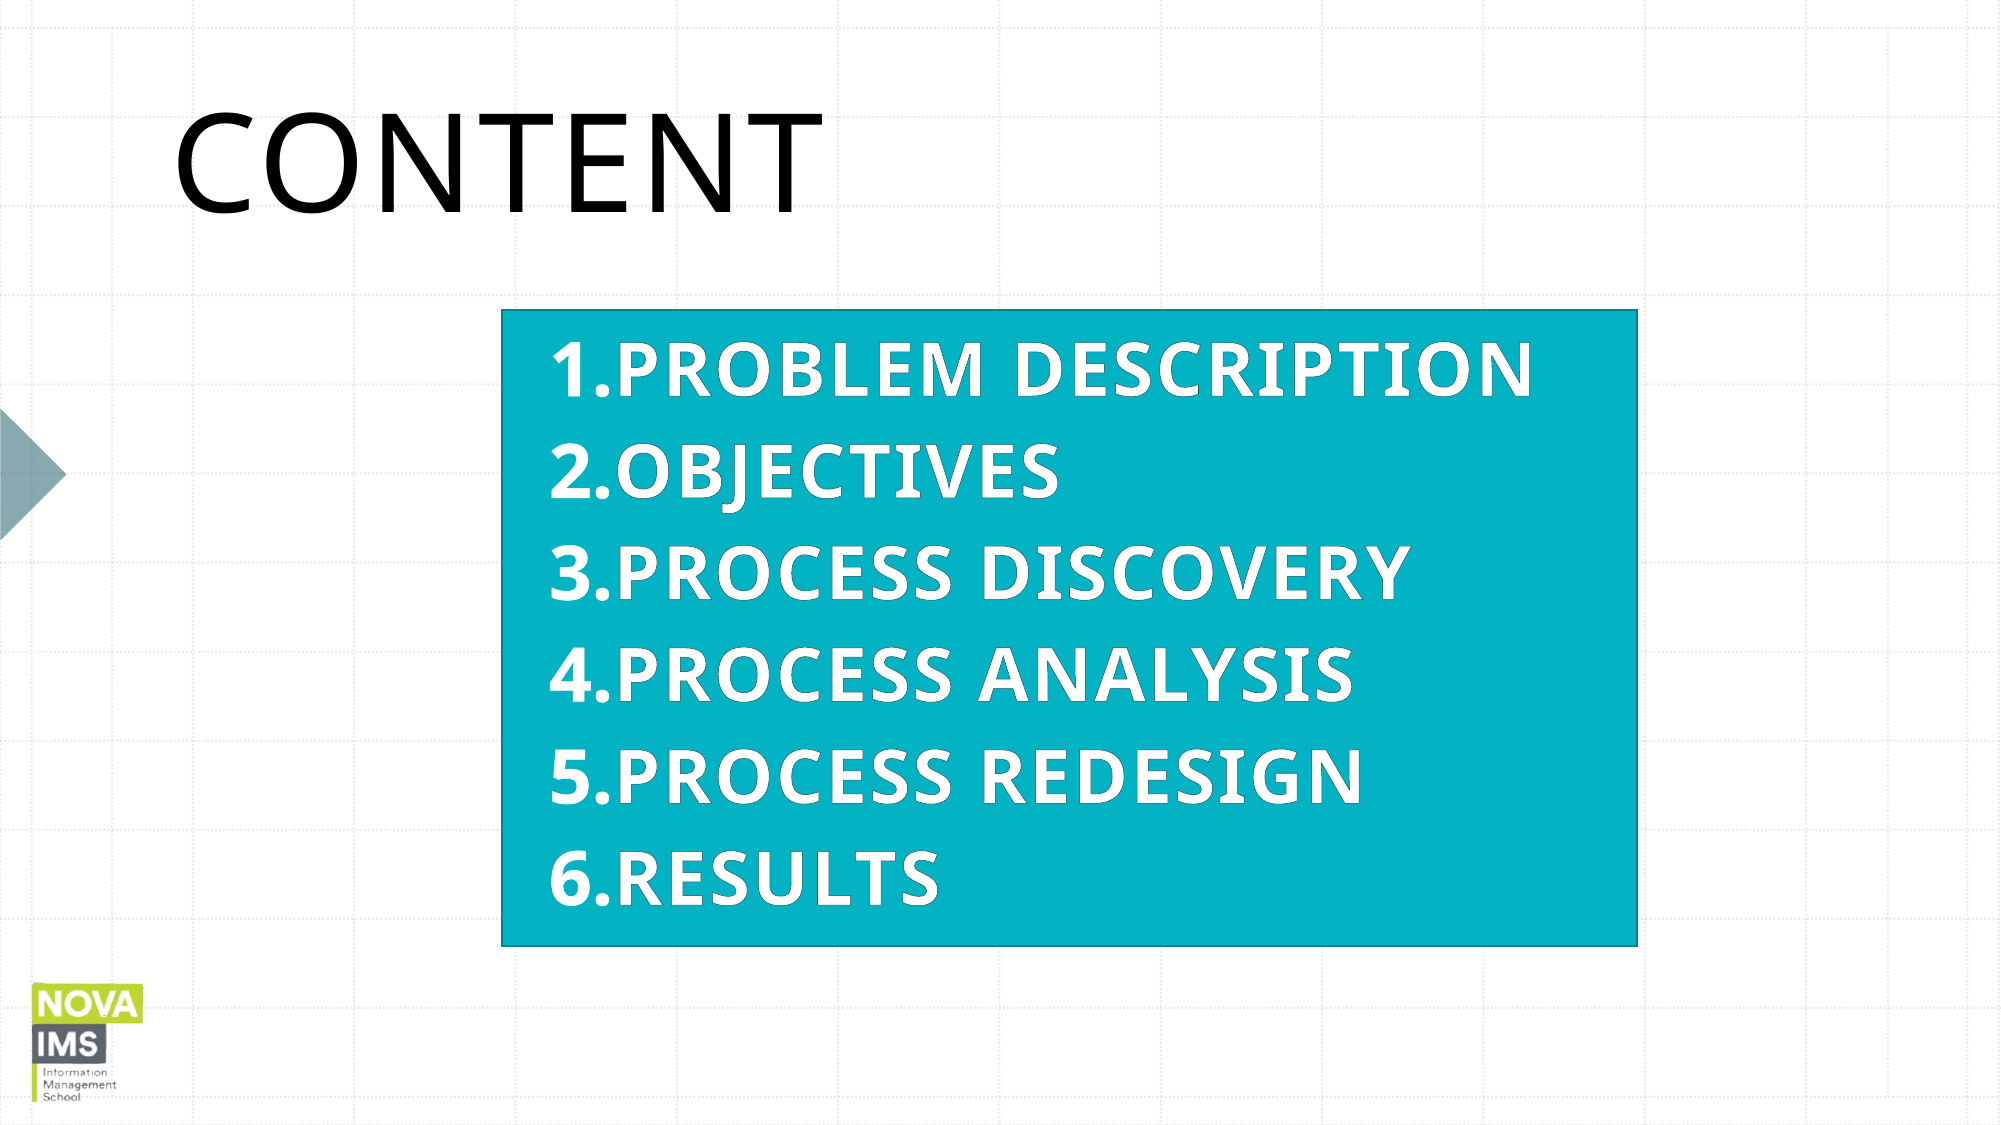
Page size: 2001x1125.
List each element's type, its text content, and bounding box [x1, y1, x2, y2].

text_box PROBLEM DESCRIPTION OBJECTIVES Process discovery PROCESS ANALYSIS PROCESS REDESIGN RESULTS [533, 323, 1638, 947]
title CONTENT [155, 82, 1042, 247]
text_box [501, 309, 1638, 947]
picture [28, 979, 144, 1108]
